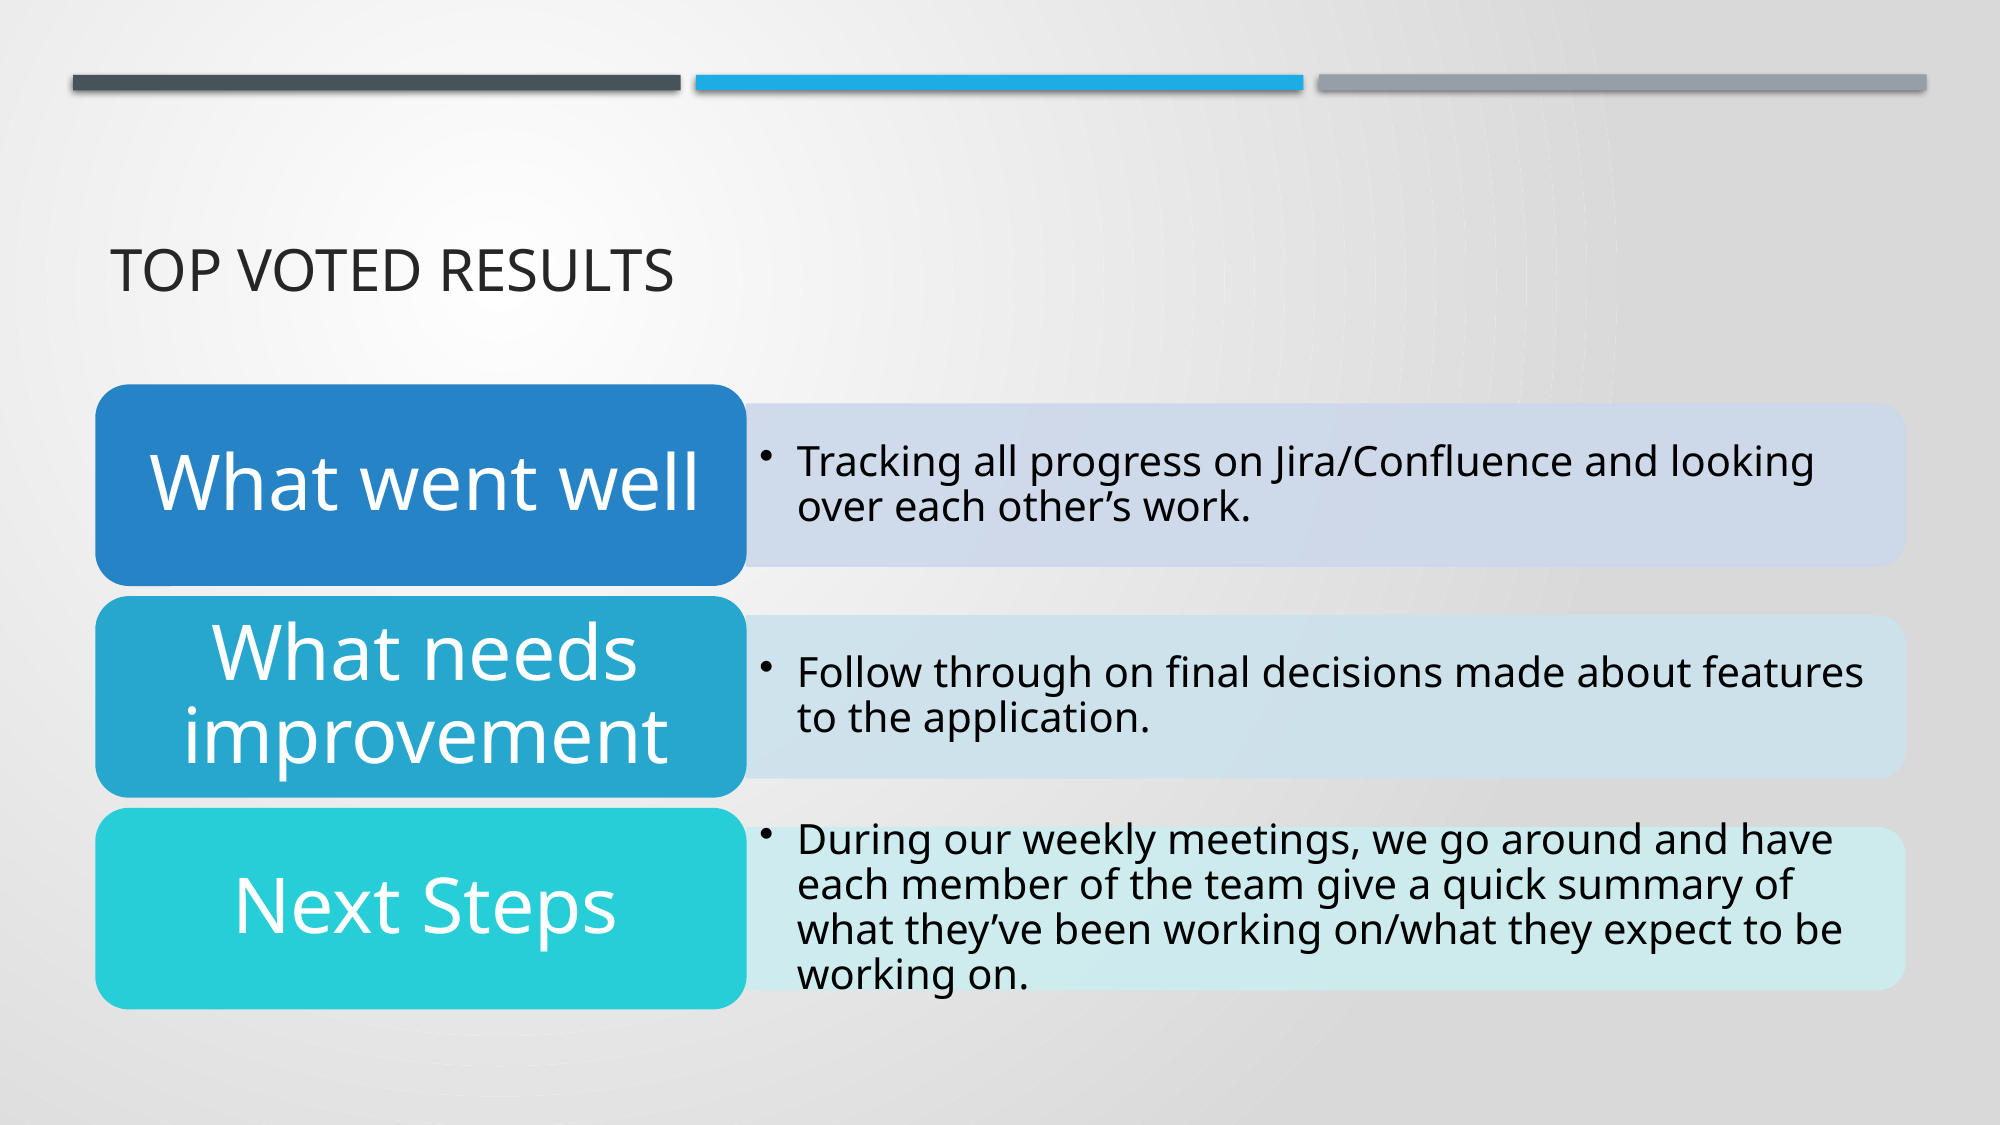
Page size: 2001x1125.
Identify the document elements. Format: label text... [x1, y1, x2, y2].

title Top voted results [95, 115, 1905, 311]
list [94, 383, 1906, 1011]
